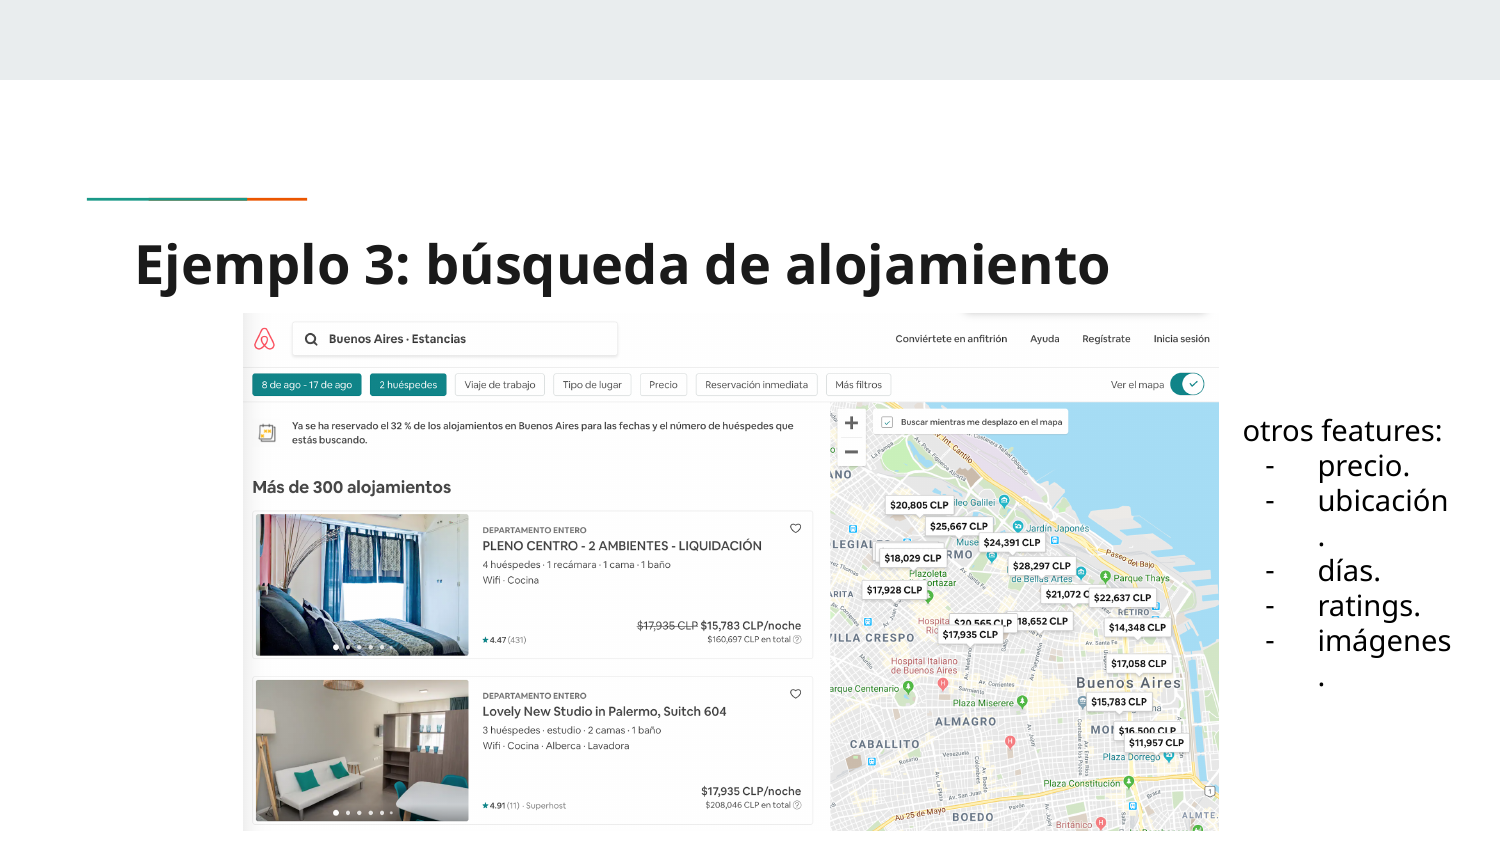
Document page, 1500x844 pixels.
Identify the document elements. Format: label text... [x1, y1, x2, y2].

picture [243, 313, 1219, 832]
title Ejemplo 3: búsqueda de alojamiento [119, 215, 1381, 304]
text_box otros features: precio. ubicación. días. ratings. imágenes. [1227, 397, 1469, 572]
